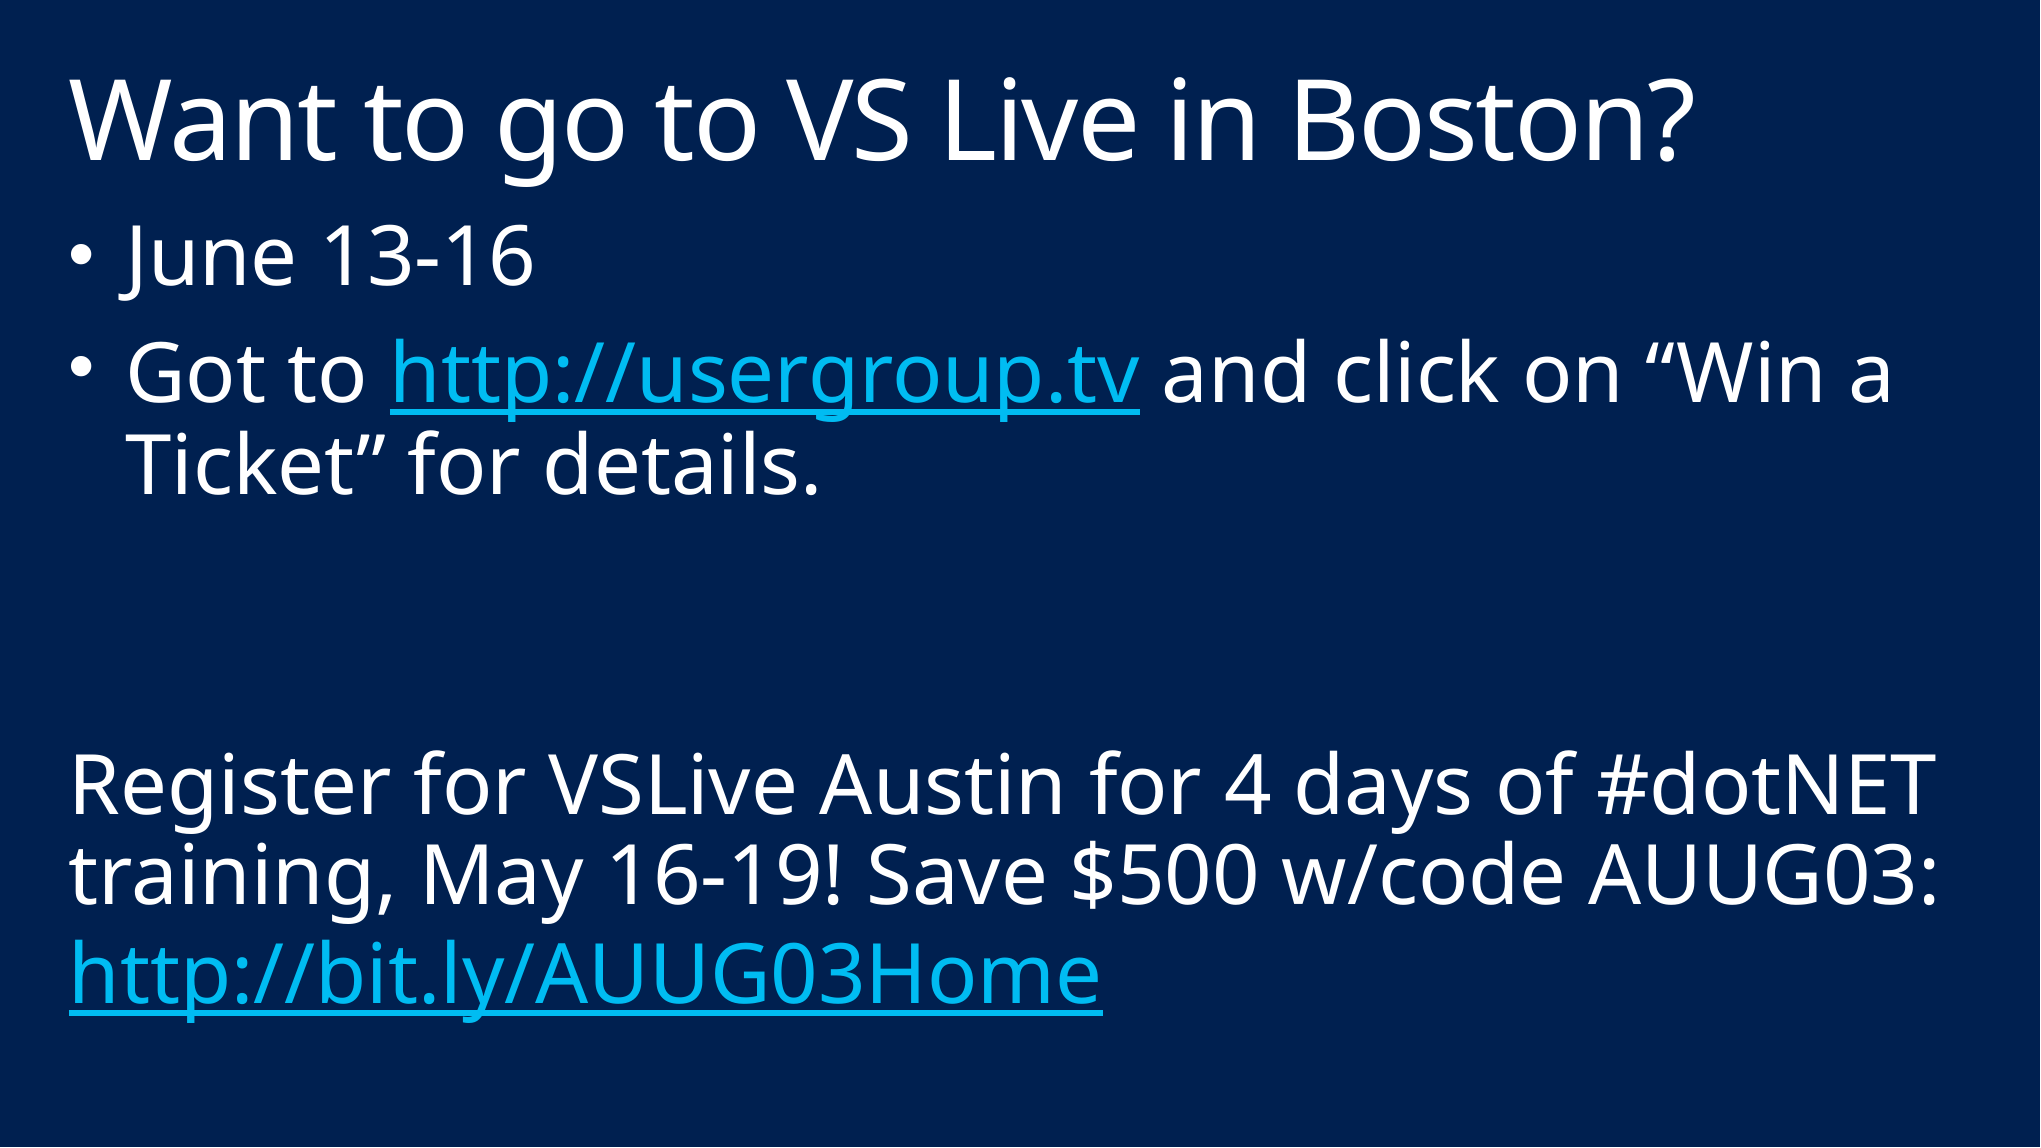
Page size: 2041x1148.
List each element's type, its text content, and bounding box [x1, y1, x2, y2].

list June 13-16 Got to http://usergroup.tv and click on “Win a Ticket” for details. Register for VSLive Austin for 4 days of #dotNET training, May 16-19! Save $500 w/code AUUG03: http://bit.ly/AUUG03Home [45, 199, 1996, 1148]
title Want to go to VS Live in Boston? [45, 48, 1996, 199]
